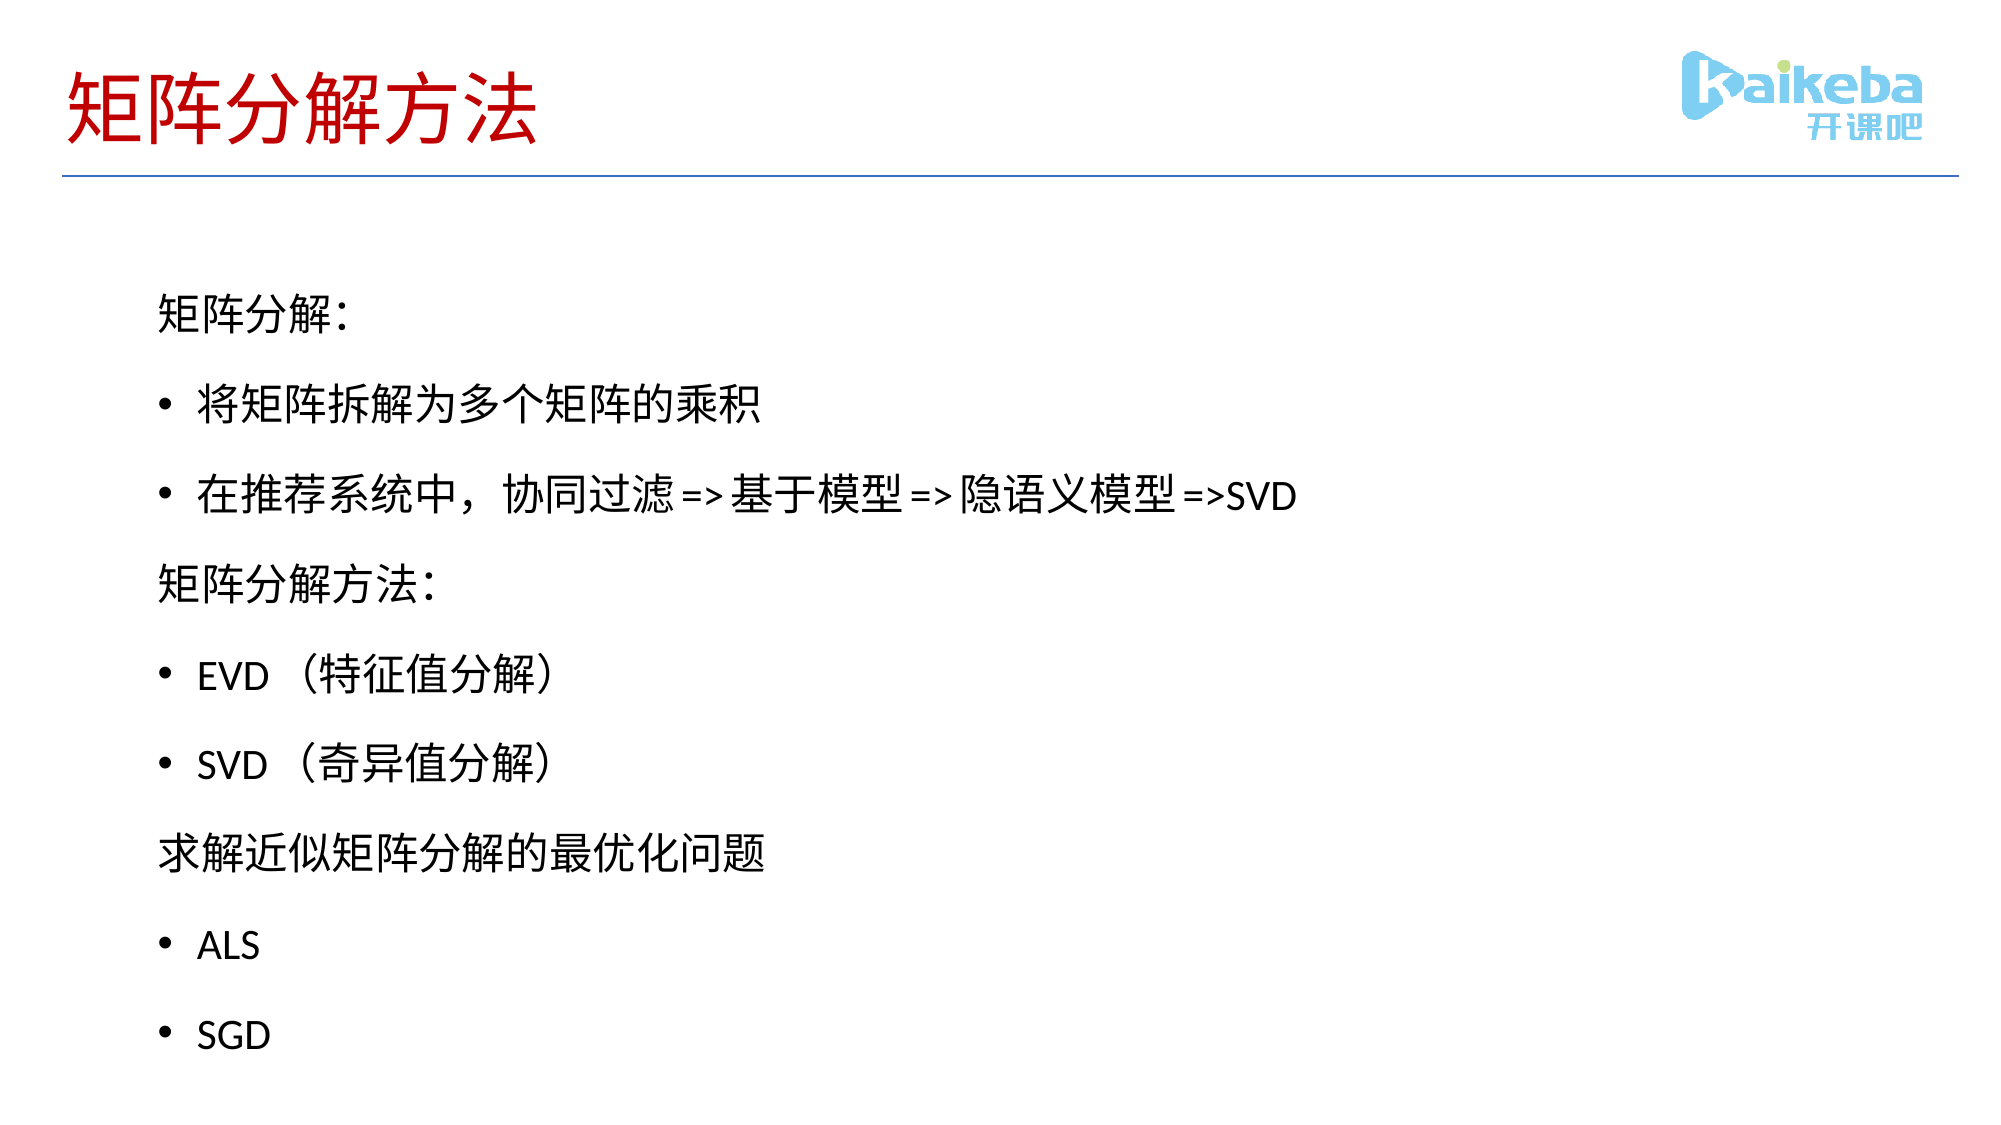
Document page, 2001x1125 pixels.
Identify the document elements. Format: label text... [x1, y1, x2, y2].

title 矩阵分解方法 [57, 59, 1728, 167]
title Thank You Using data to solve problems [1653, 21, 1950, 167]
text_box 矩阵分解： 将矩阵拆解为多个矩阵的乘积 在推荐系统中，协同过滤=>基于模型=>隐语义模型=>SVD 矩阵分解方法： EVD（特征值分解） SVD（奇异值分解） 求解近似矩阵分解的最优化问题 ALS SGD [150, 253, 1912, 1066]
